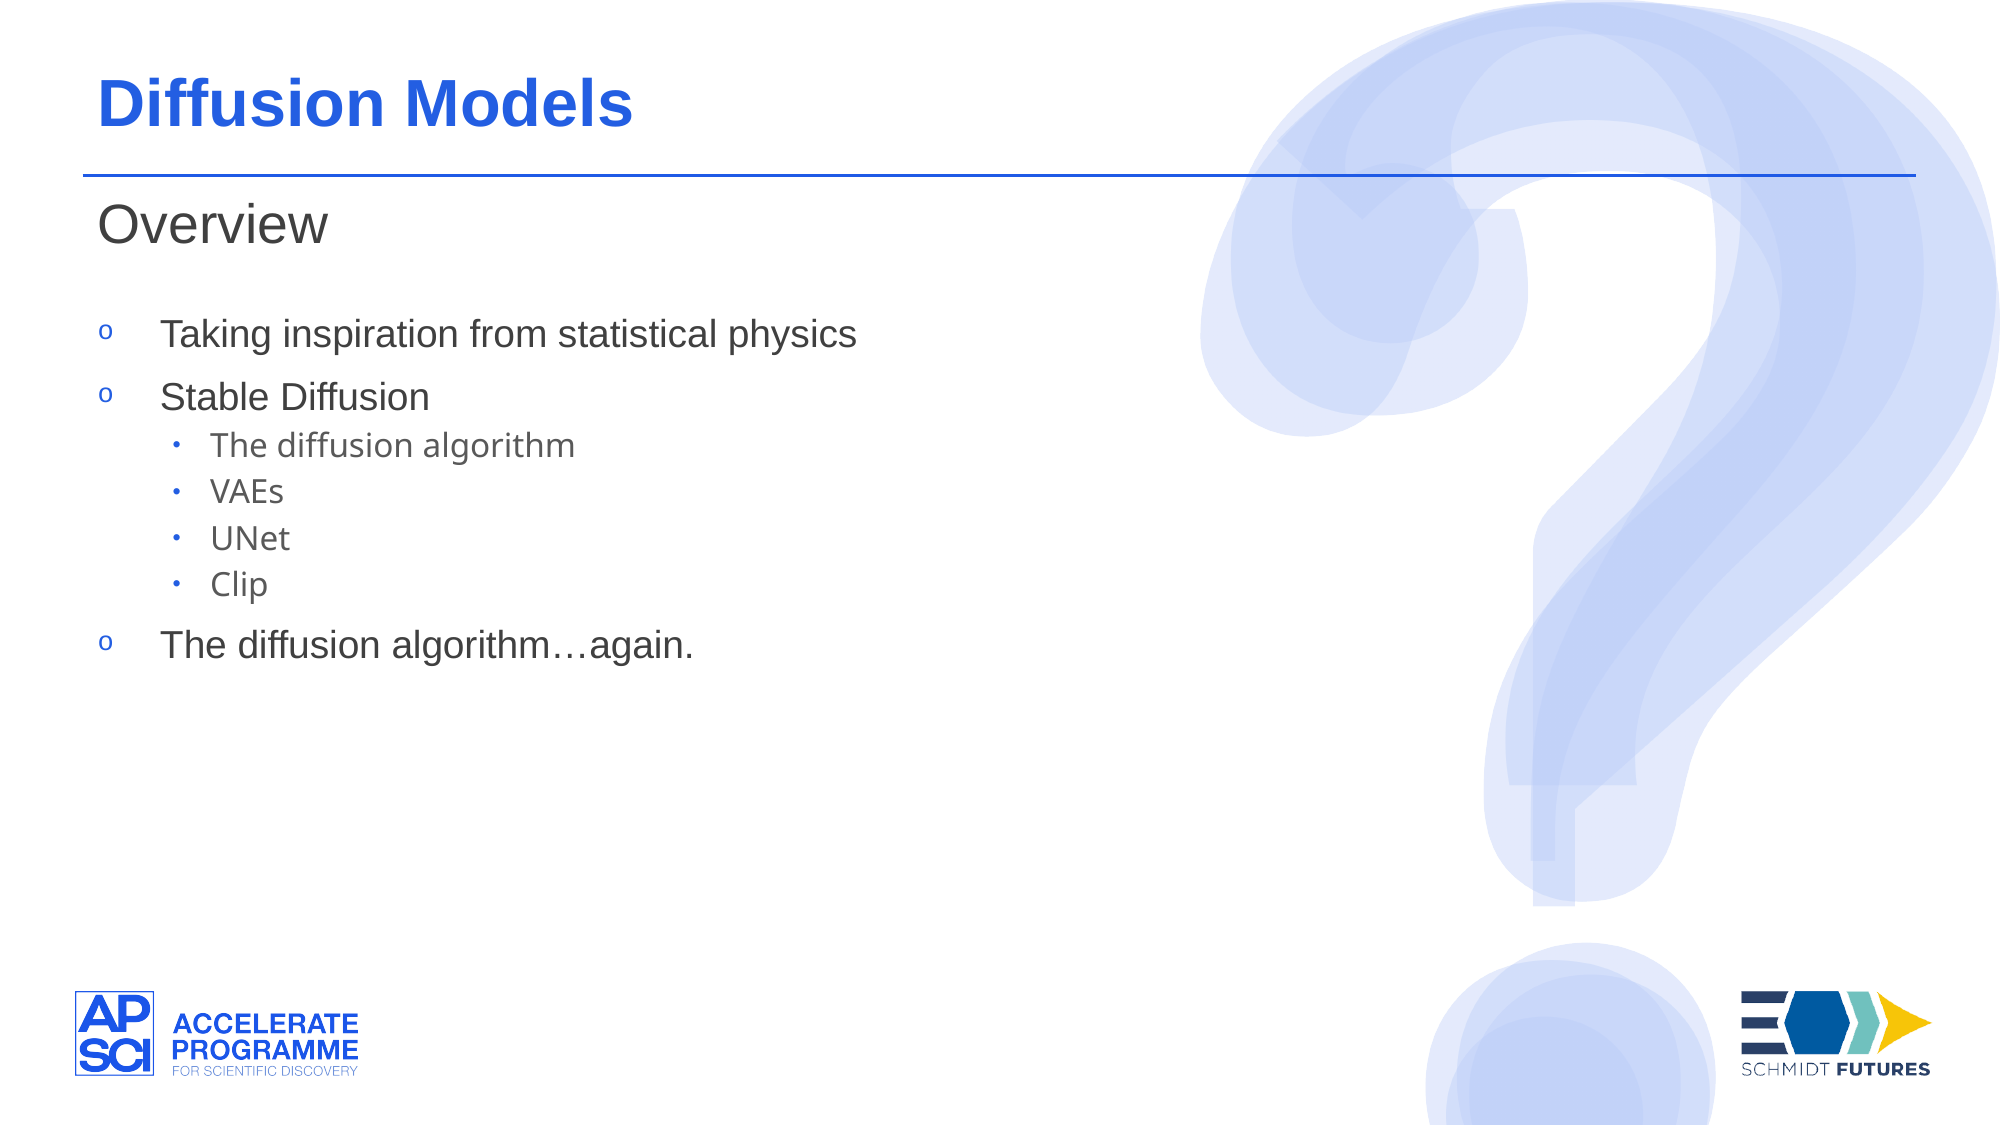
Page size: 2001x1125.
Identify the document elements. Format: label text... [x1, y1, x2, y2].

picture [75, 991, 358, 1076]
picture [1741, 991, 1933, 1076]
list Overview [82, 187, 1916, 287]
list Taking inspiration from statistical physics Stable Diffusion The diffusion algorithm VAEs UNet Clip The diffusion algorithm…again. [82, 306, 1916, 962]
list Diffusion Models [82, 61, 1916, 166]
